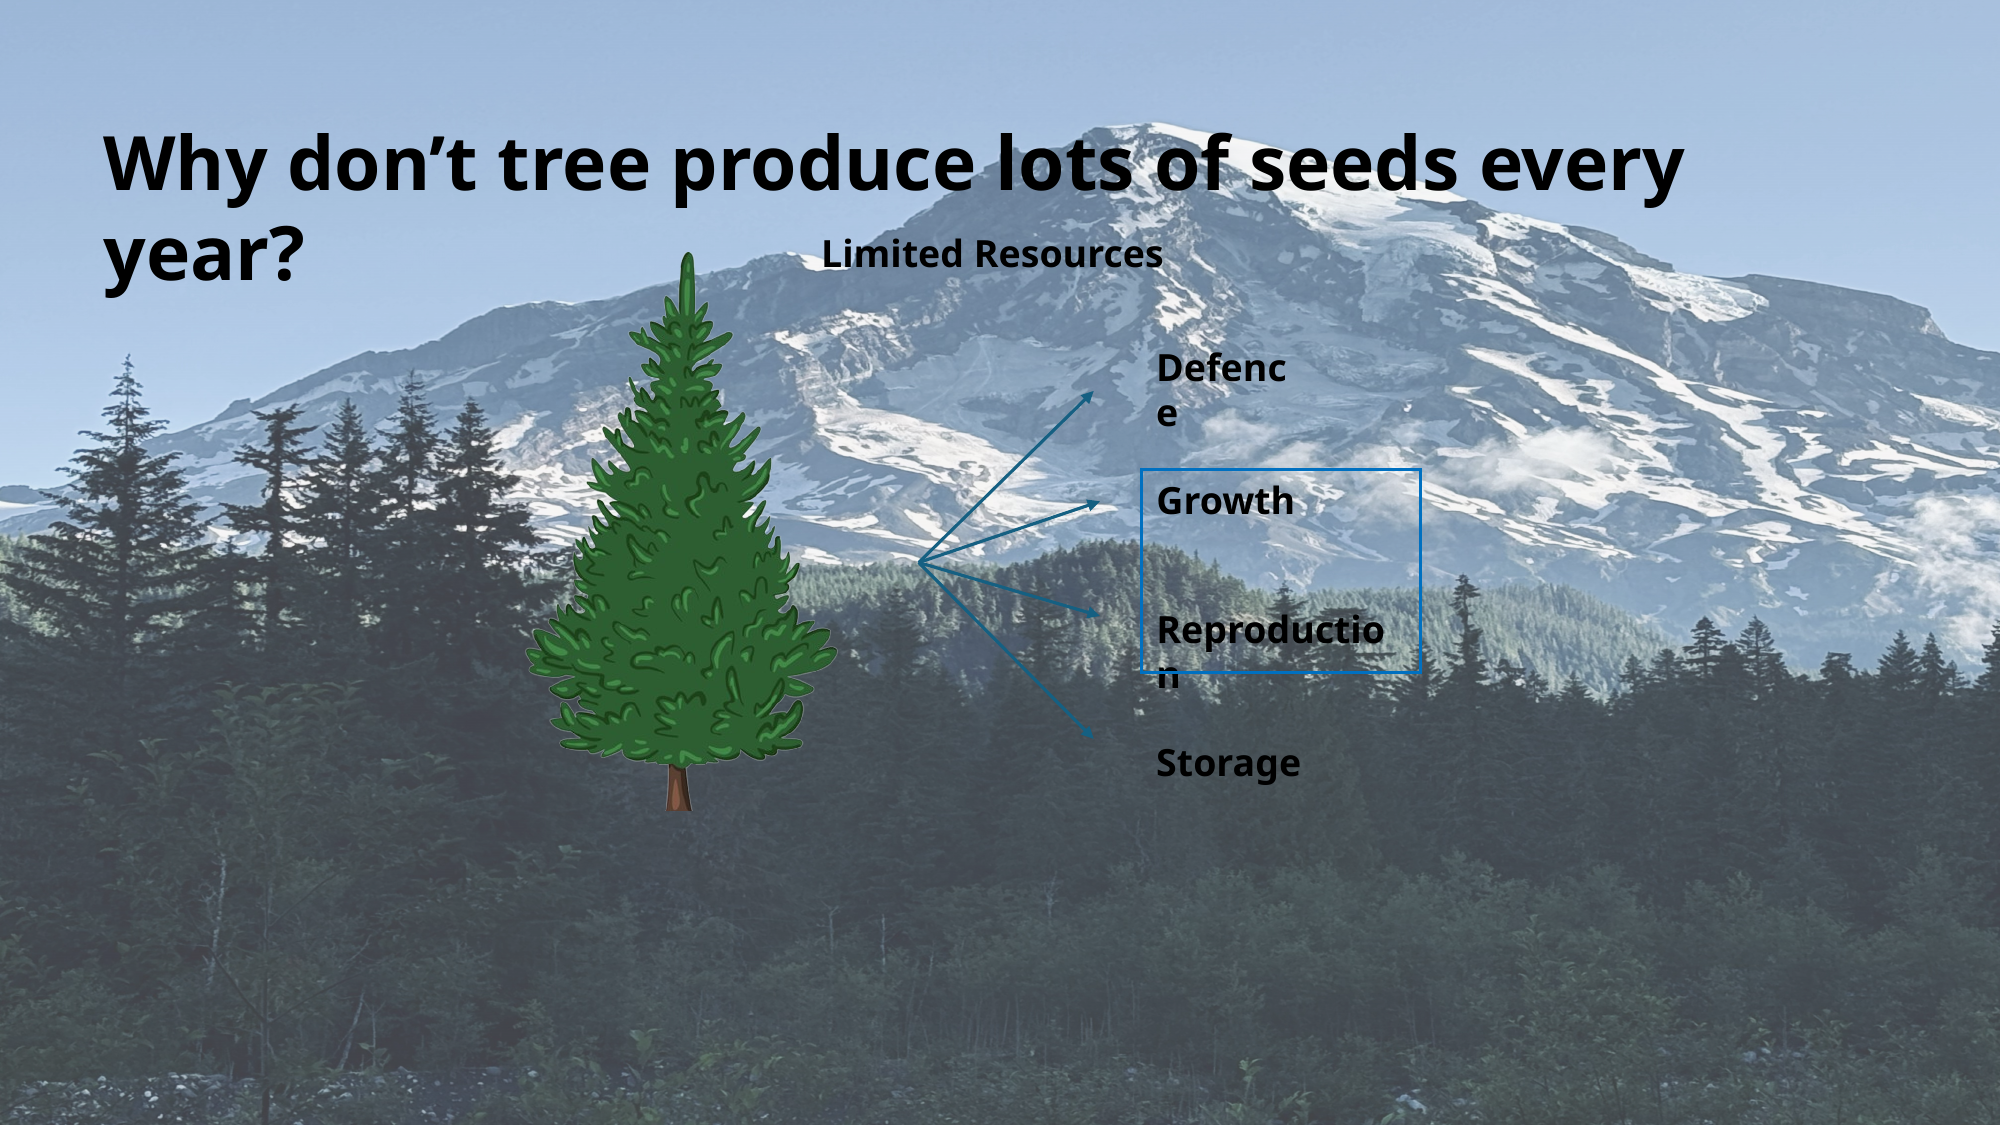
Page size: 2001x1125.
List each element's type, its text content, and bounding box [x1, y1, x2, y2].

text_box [918, 500, 1101, 561]
text_box Reproduction [1141, 674, 1421, 704]
text_box Storage [1141, 731, 1321, 792]
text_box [918, 617, 1095, 740]
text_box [918, 561, 1101, 617]
text_box Limited Resources [806, 222, 1249, 283]
picture [483, 252, 878, 812]
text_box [918, 390, 1095, 500]
text_box [1140, 468, 1422, 674]
text_box Defence [1141, 336, 1321, 442]
text_box Predation satiation [0, 0, 2000, 1125]
text_box Why don’t tree produce lots of seeds every year? [88, 107, 1800, 303]
